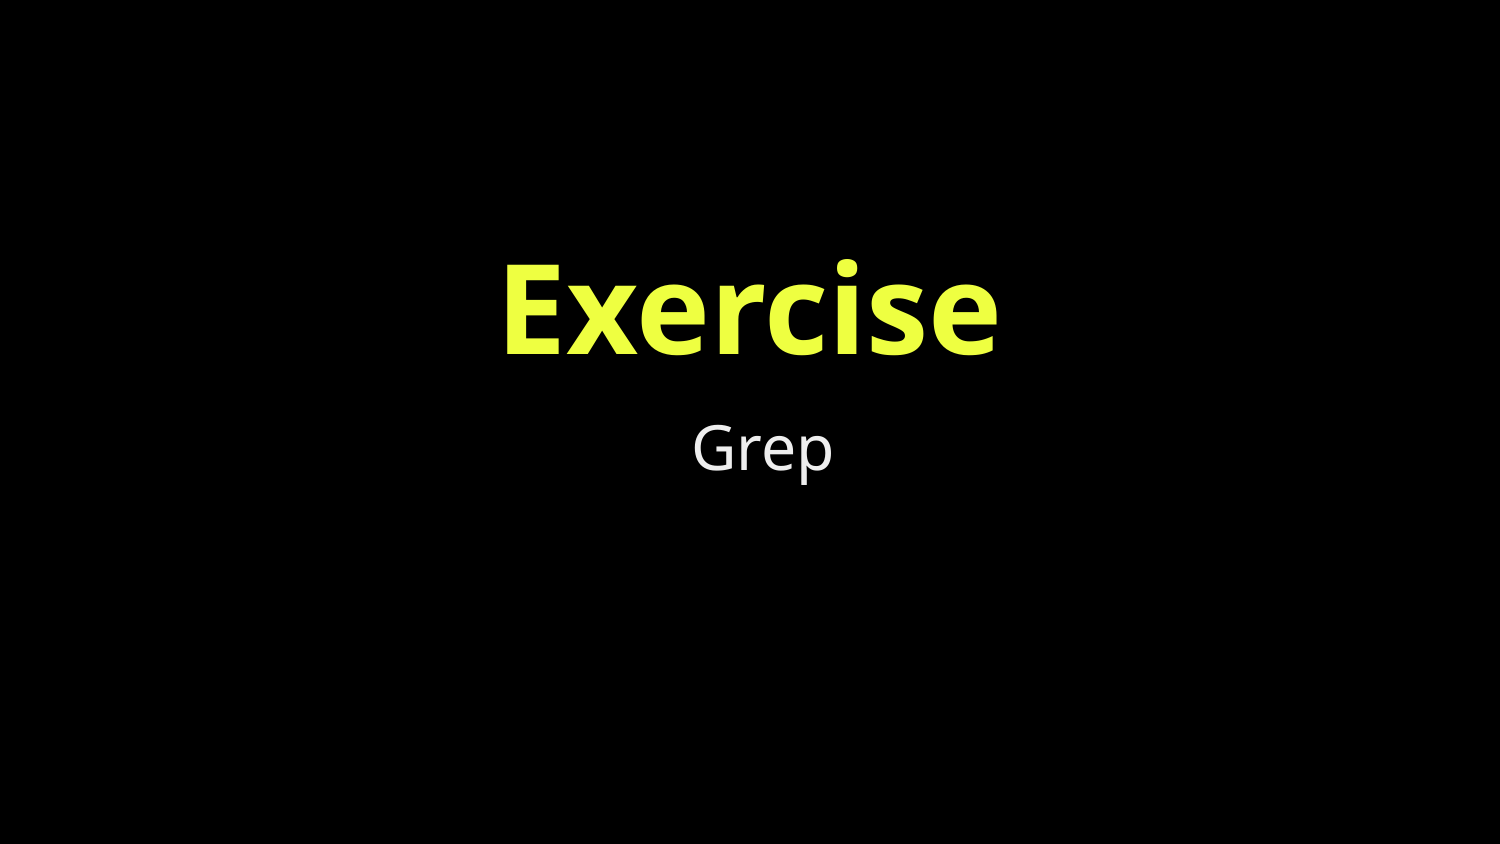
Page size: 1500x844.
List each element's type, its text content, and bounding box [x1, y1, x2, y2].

subtitle Grep [481, 381, 1045, 464]
